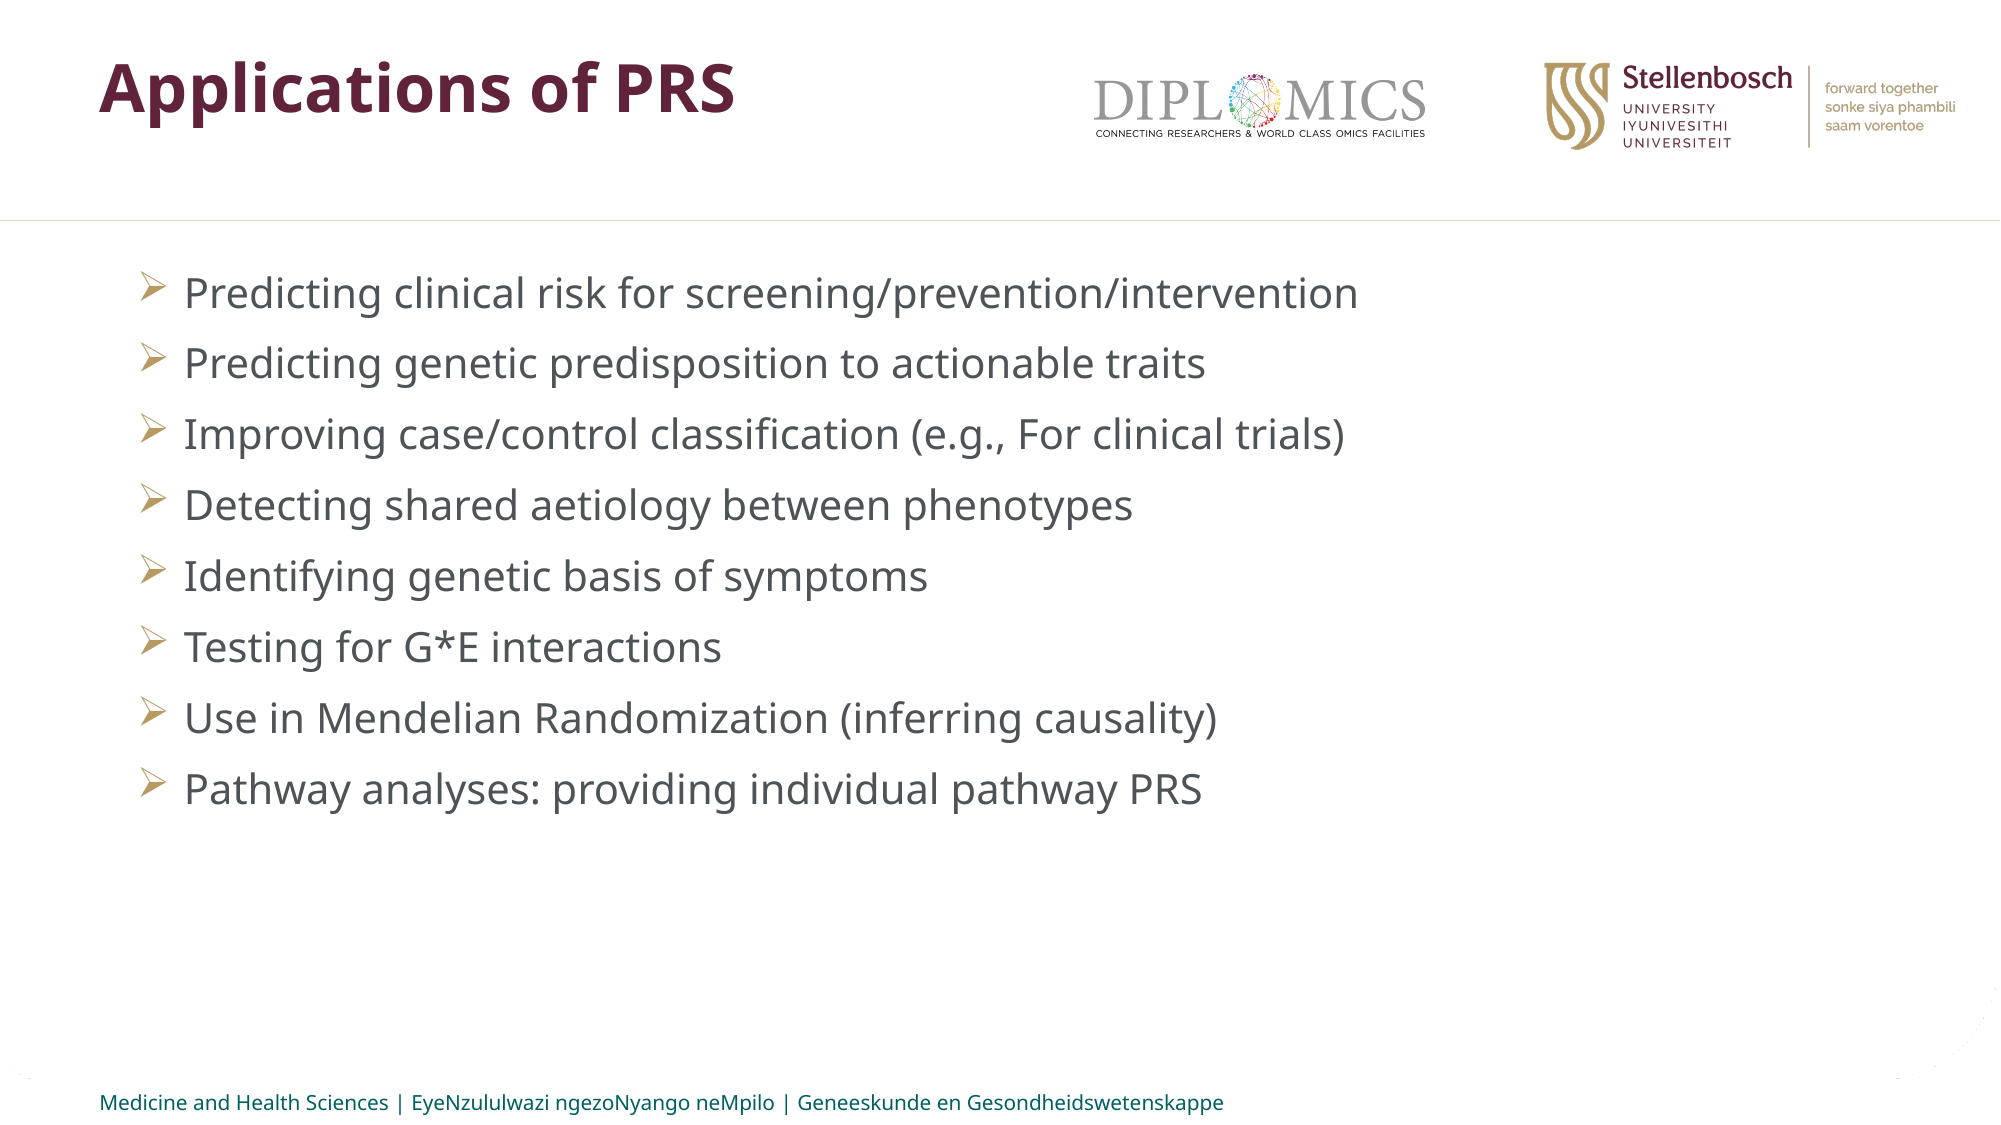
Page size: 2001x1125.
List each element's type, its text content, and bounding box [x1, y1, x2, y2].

list Predicting clinical risk for screening/prevention/intervention Predicting genetic predisposition to actionable traits Improving case/control classification (e.g., For clinical trials) Detecting shared aetiology between phenotypes Identifying genetic basis of symptoms Testing for G*E interactions Use in Mendelian Randomization (inferring causality) Pathway analyses: providing individual pathway PRS [122, 258, 1614, 912]
title Applications of PRS [85, 47, 1028, 215]
picture [1499, 21, 2000, 192]
picture [0, 969, 2000, 1125]
picture [1094, 73, 1425, 137]
